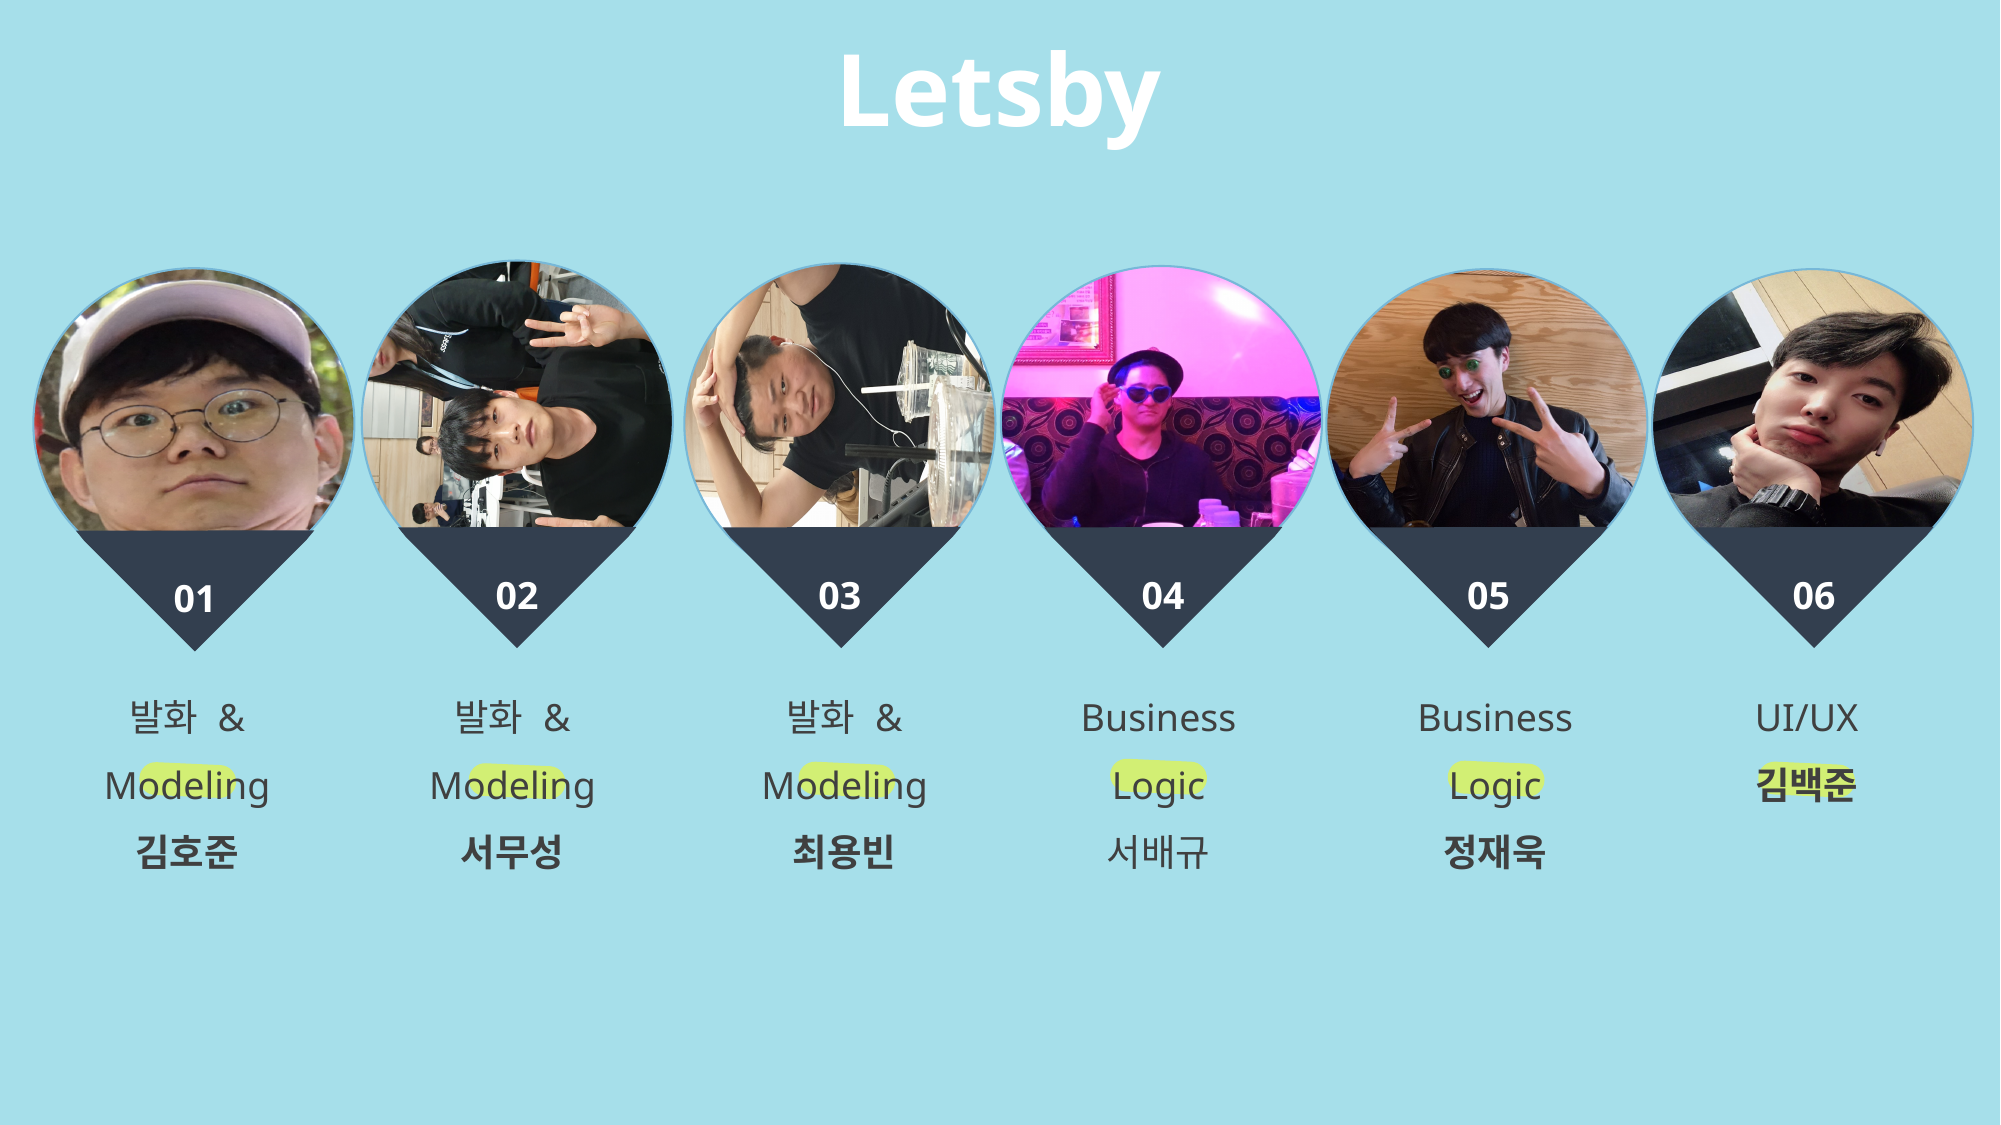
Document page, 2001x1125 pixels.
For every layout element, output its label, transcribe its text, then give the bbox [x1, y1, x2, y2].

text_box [432, 443, 603, 617]
text_box 발화 & Modeling 김호준 [52, 664, 322, 882]
text_box UI/UX 김백준 [1671, 664, 1942, 814]
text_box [1126, 775, 1191, 779]
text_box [1729, 443, 1900, 617]
text_box Letsby [647, 18, 1350, 154]
text_box [999, 264, 1324, 534]
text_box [1403, 443, 1574, 617]
text_box 발화 & Modeling 서무성 [377, 664, 648, 882]
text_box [110, 446, 281, 632]
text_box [756, 443, 927, 617]
text_box [360, 259, 674, 527]
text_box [155, 778, 220, 782]
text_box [1464, 777, 1529, 781]
text_box [1325, 268, 1649, 550]
text_box [32, 267, 356, 531]
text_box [1078, 443, 1249, 617]
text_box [485, 779, 550, 783]
text_box Business Logic 서배규 [1023, 664, 1294, 882]
text_box 발화 & Modeling 최용빈 [709, 664, 980, 882]
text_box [814, 778, 879, 782]
text_box [683, 262, 997, 554]
text_box Business Logic 정재욱 [1360, 664, 1630, 882]
text_box [1651, 268, 1975, 551]
